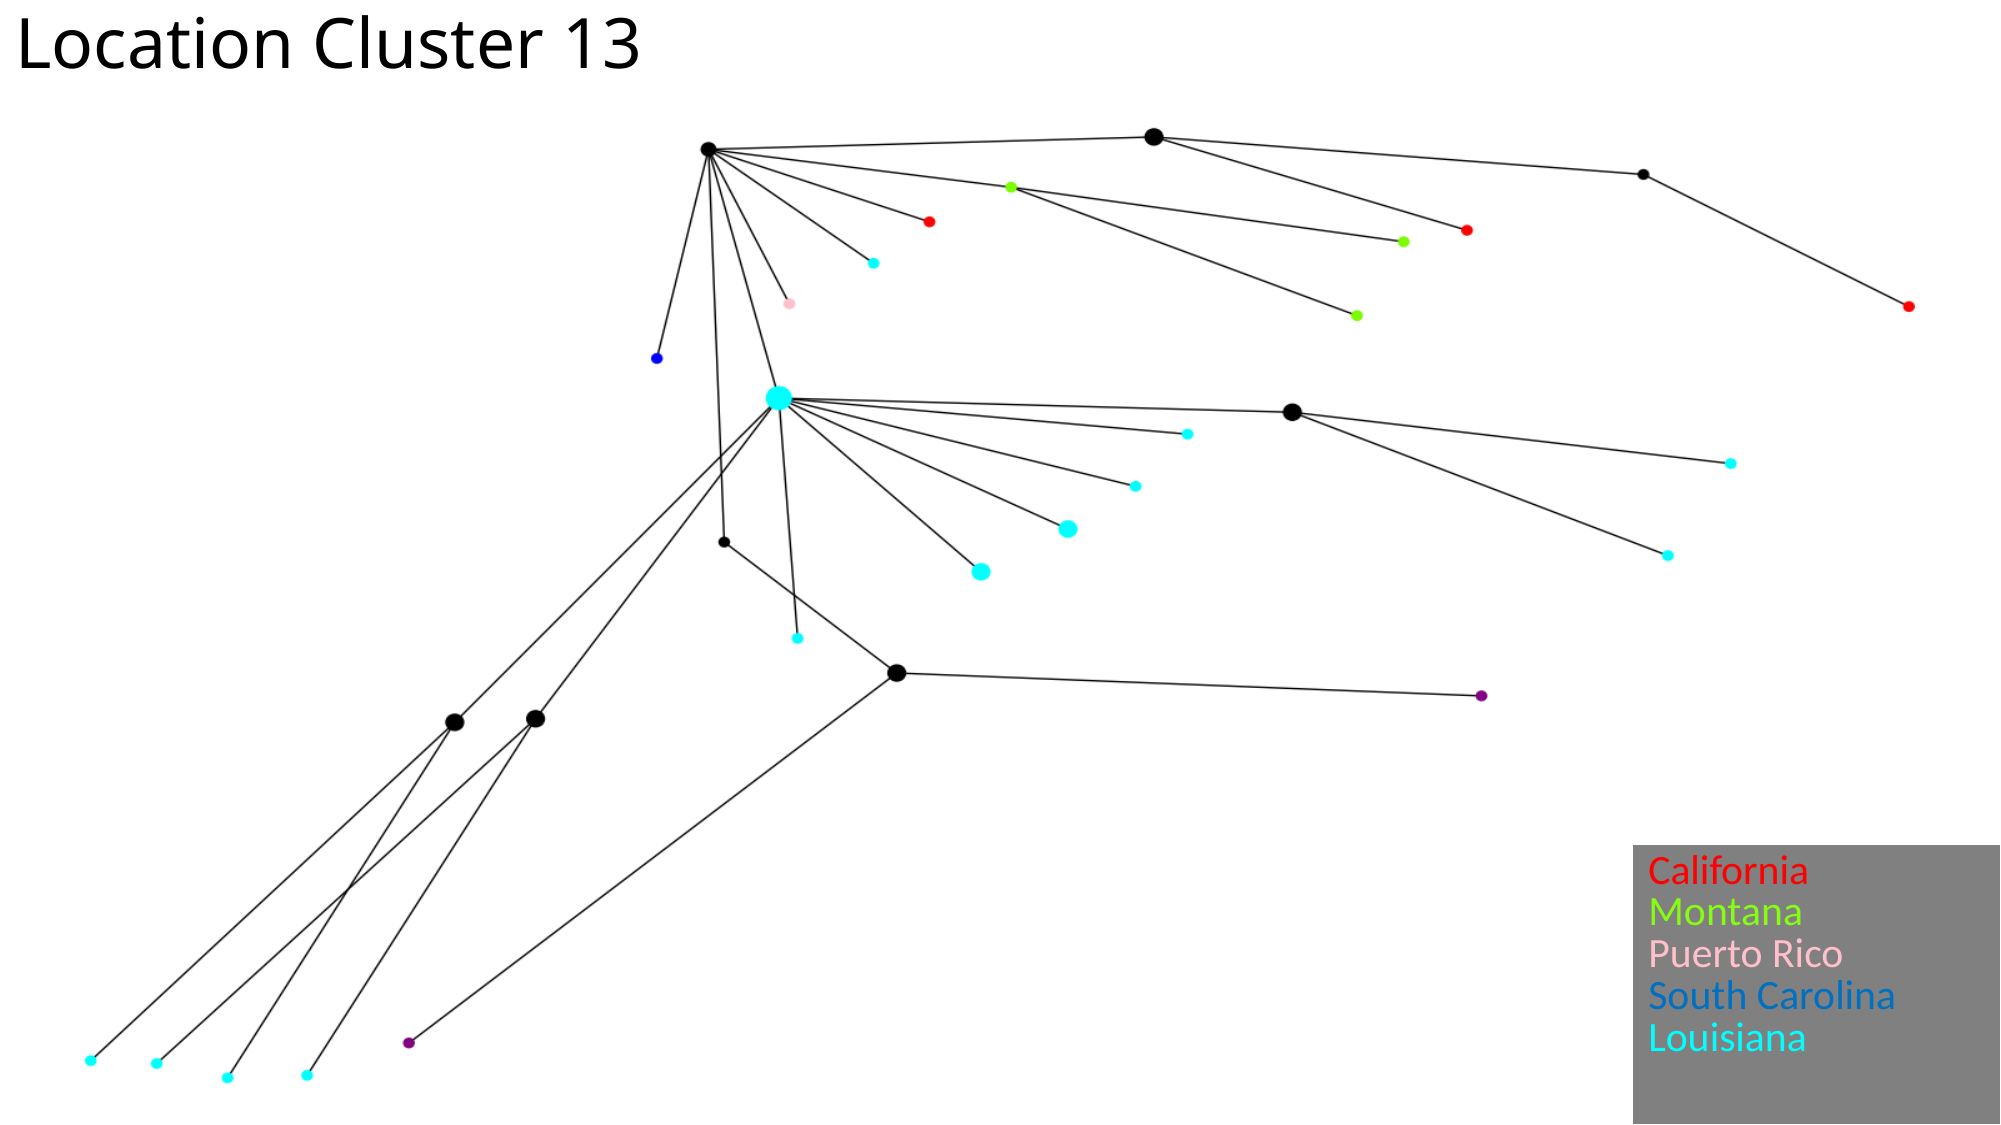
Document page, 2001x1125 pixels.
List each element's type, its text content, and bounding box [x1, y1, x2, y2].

picture [0, 90, 2000, 1125]
title Location Cluster 13 [0, 0, 1725, 90]
